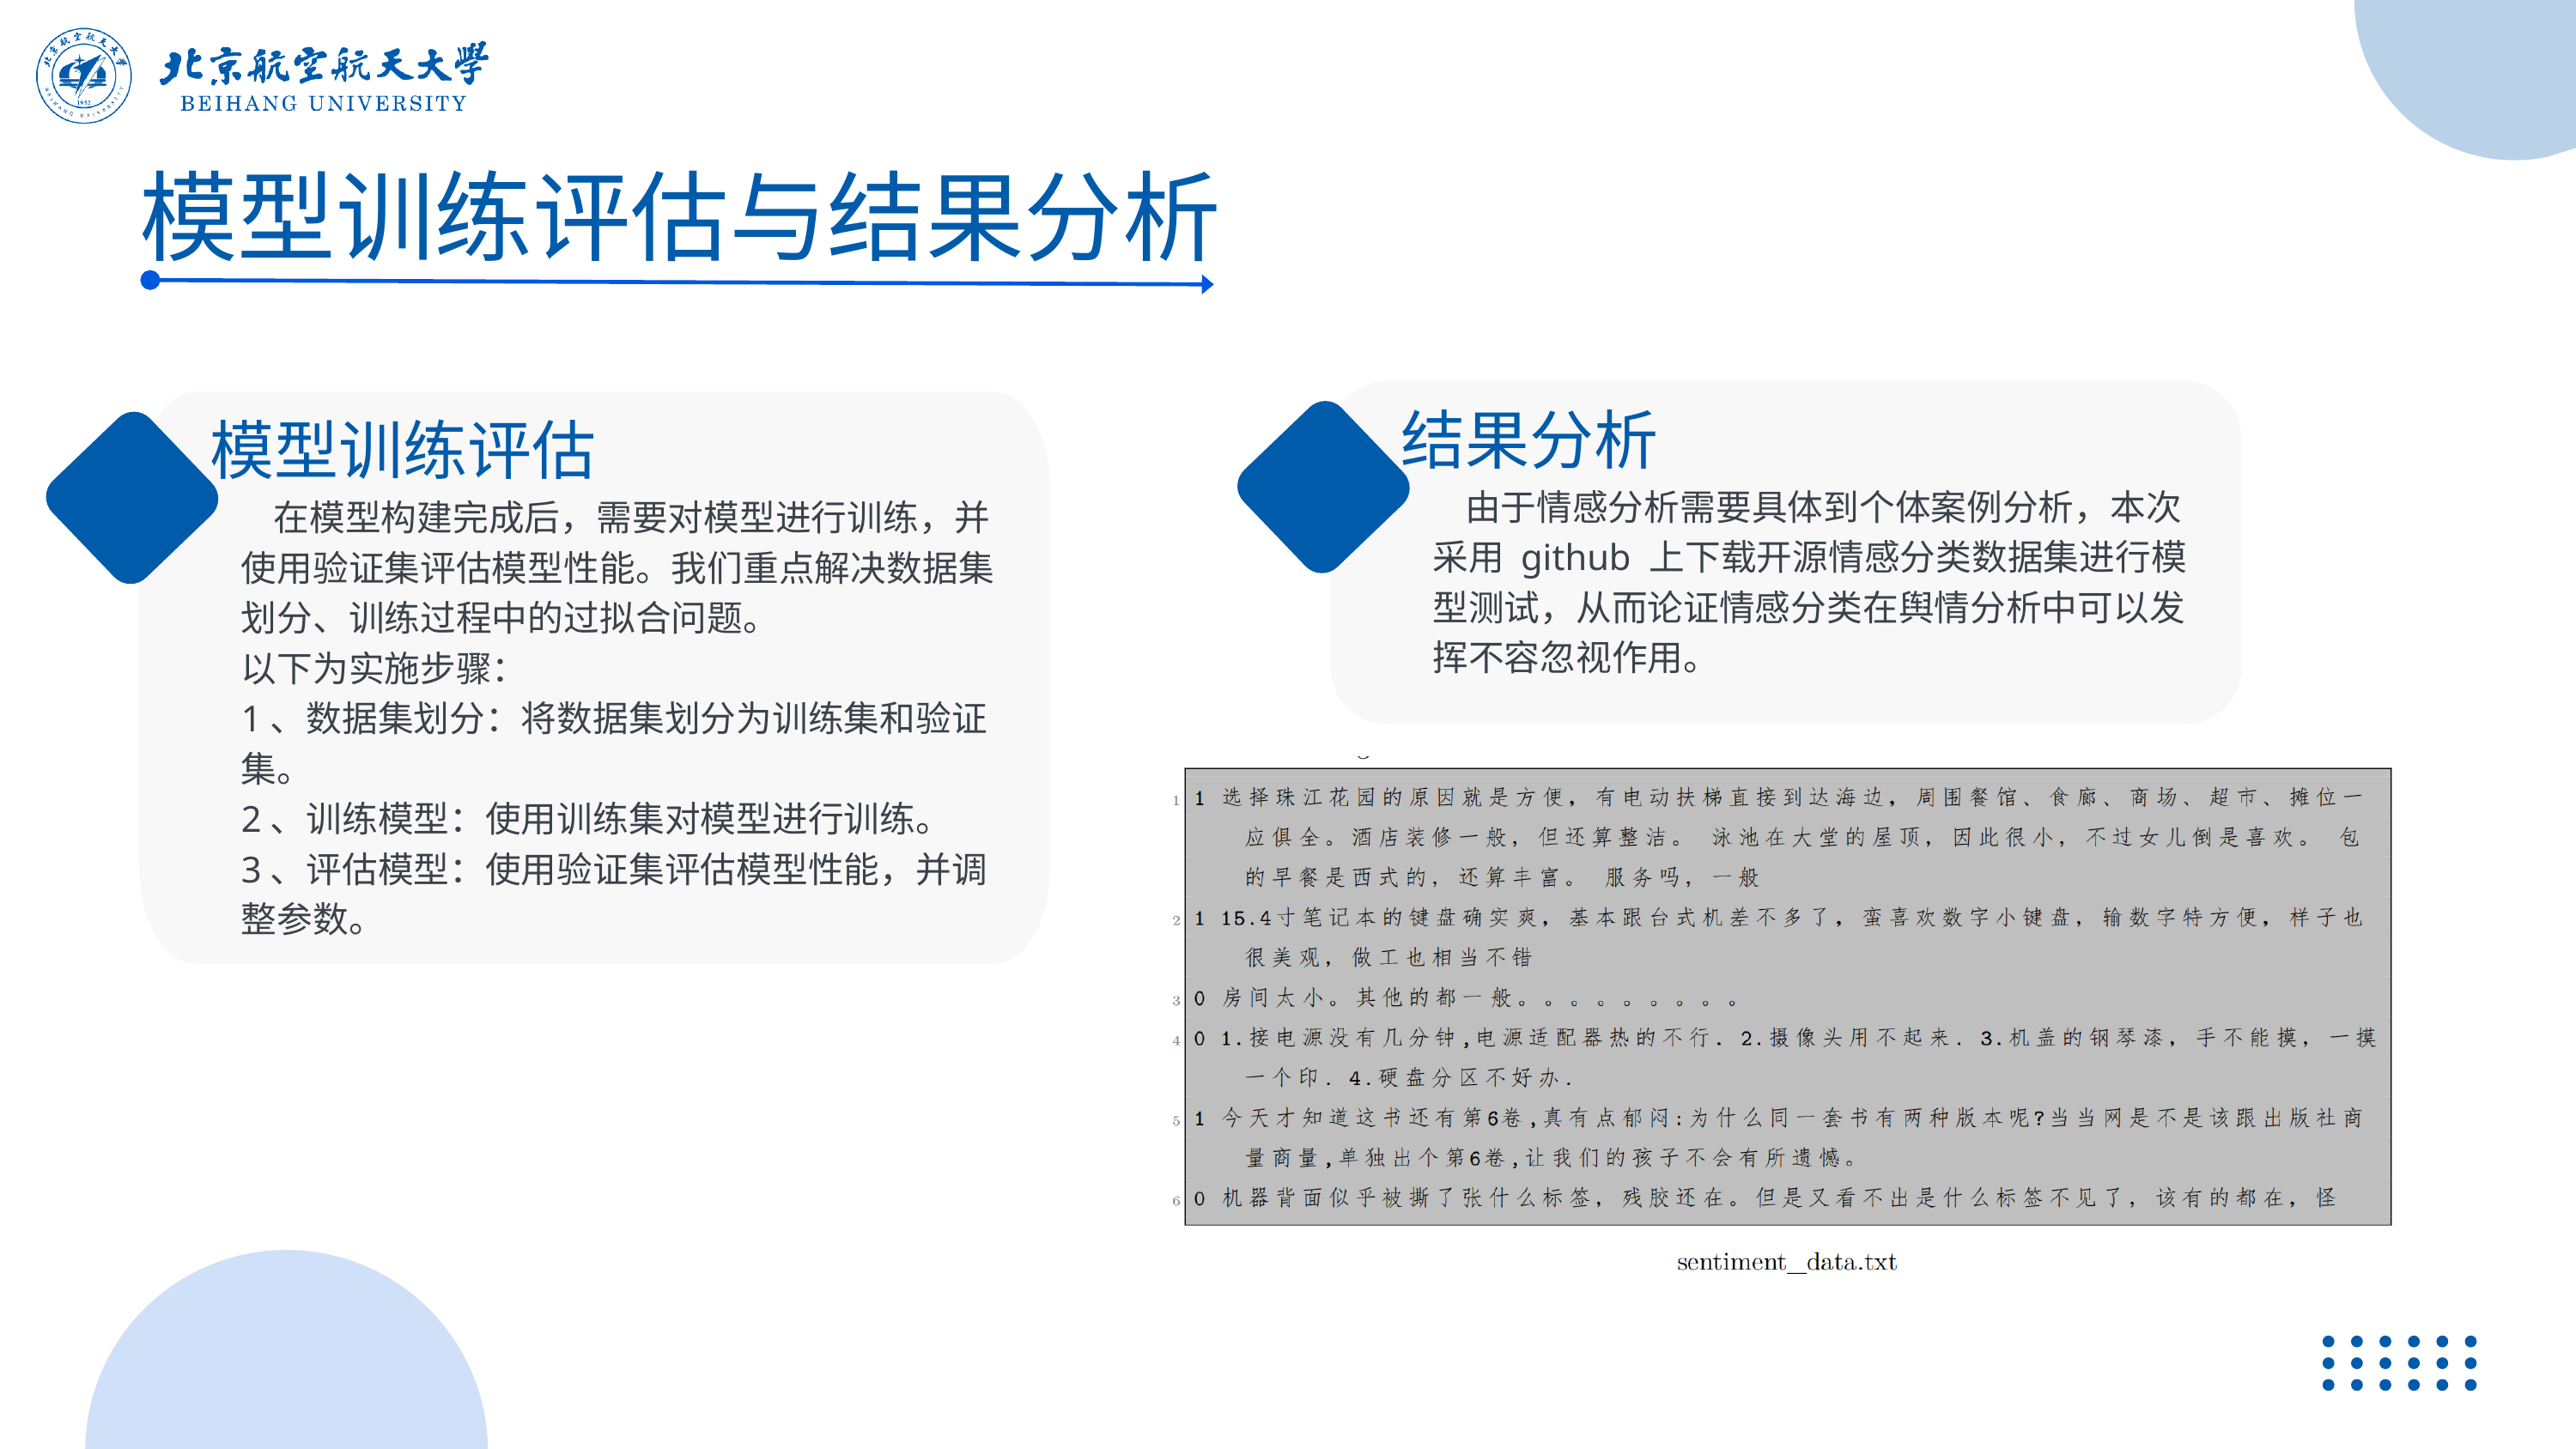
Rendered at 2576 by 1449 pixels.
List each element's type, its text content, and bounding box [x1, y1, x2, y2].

picture [36, 27, 489, 124]
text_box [139, 391, 1050, 965]
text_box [1330, 380, 2242, 725]
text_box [85, 1250, 489, 1449]
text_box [2322, 1335, 2477, 1391]
text_box [141, 274, 1214, 294]
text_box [1255, 420, 1392, 555]
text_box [2354, 0, 2576, 161]
text_box 模型训练评估与结果分析 [139, 155, 1405, 274]
picture [1158, 756, 2415, 1280]
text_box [64, 430, 200, 566]
